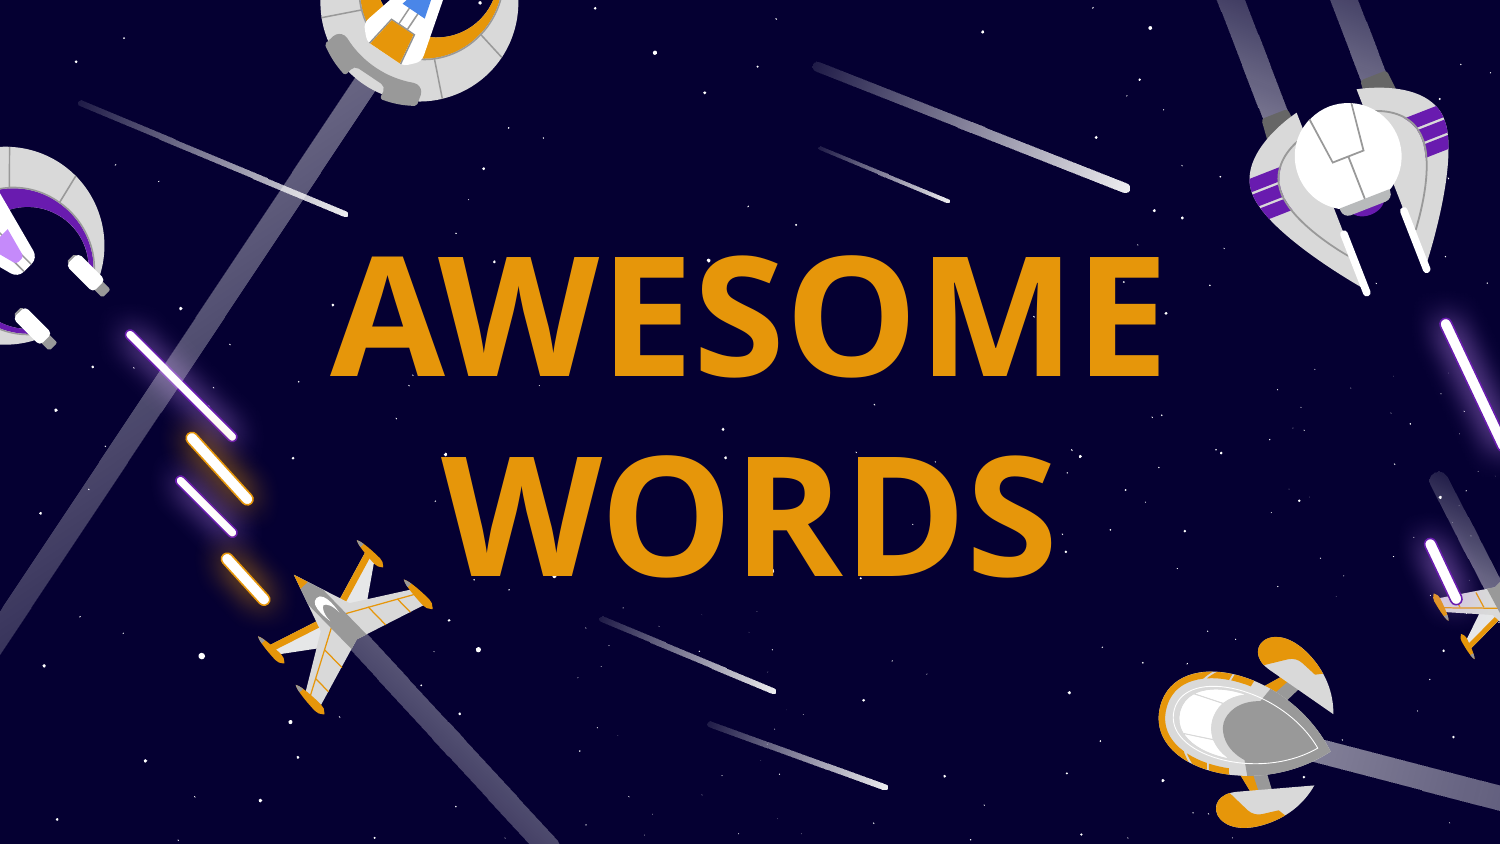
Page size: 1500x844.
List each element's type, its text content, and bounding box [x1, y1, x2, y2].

text_box [708, 721, 888, 790]
text_box [599, 617, 776, 694]
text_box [1176, 0, 1500, 454]
text_box [812, 61, 1129, 193]
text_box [1422, 468, 1500, 675]
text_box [1130, 594, 1500, 844]
text_box [818, 146, 950, 203]
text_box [183, 429, 565, 844]
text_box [0, 0, 561, 757]
title AWESOME WORDS [566, 217, 1273, 601]
